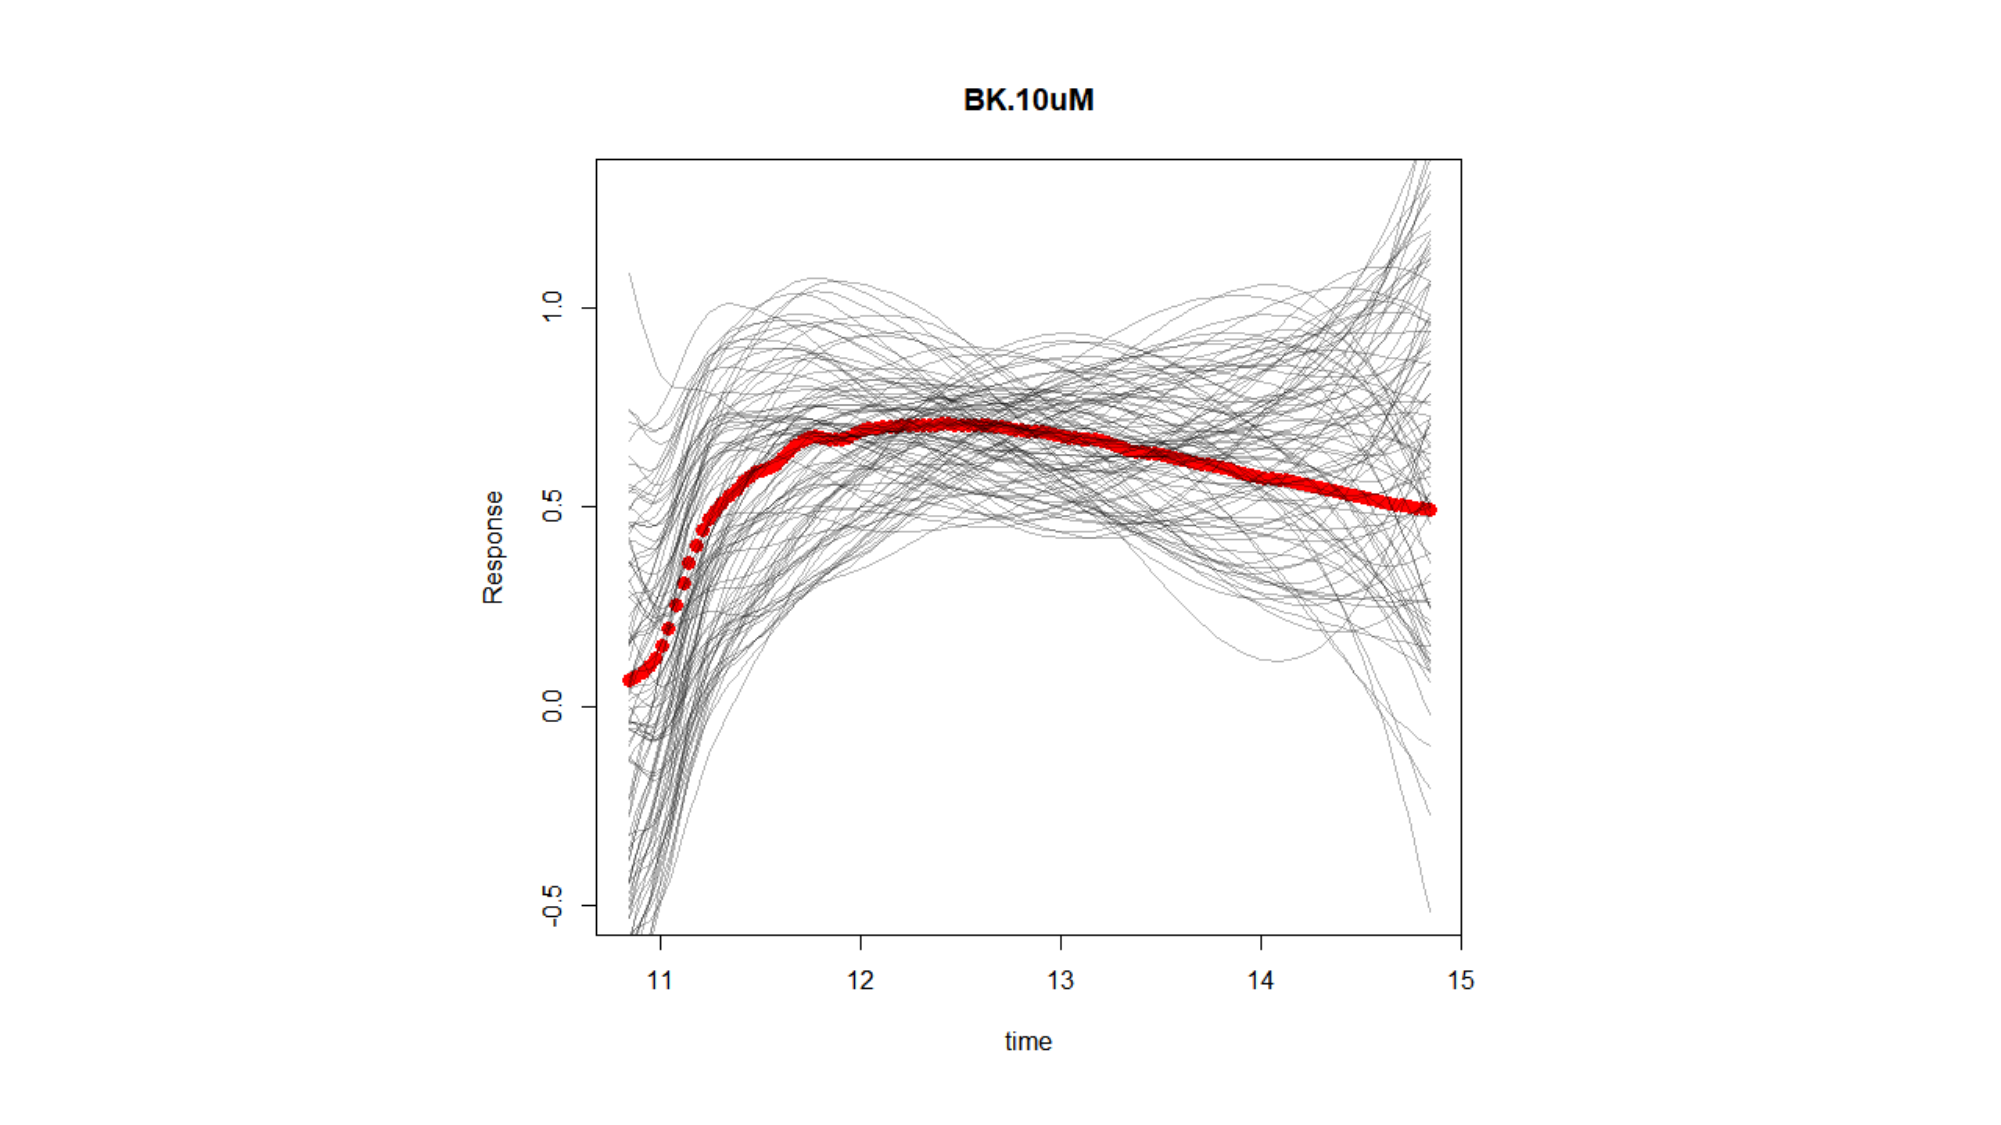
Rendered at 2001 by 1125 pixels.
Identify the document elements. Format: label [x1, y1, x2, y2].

picture [474, 37, 1525, 1088]
